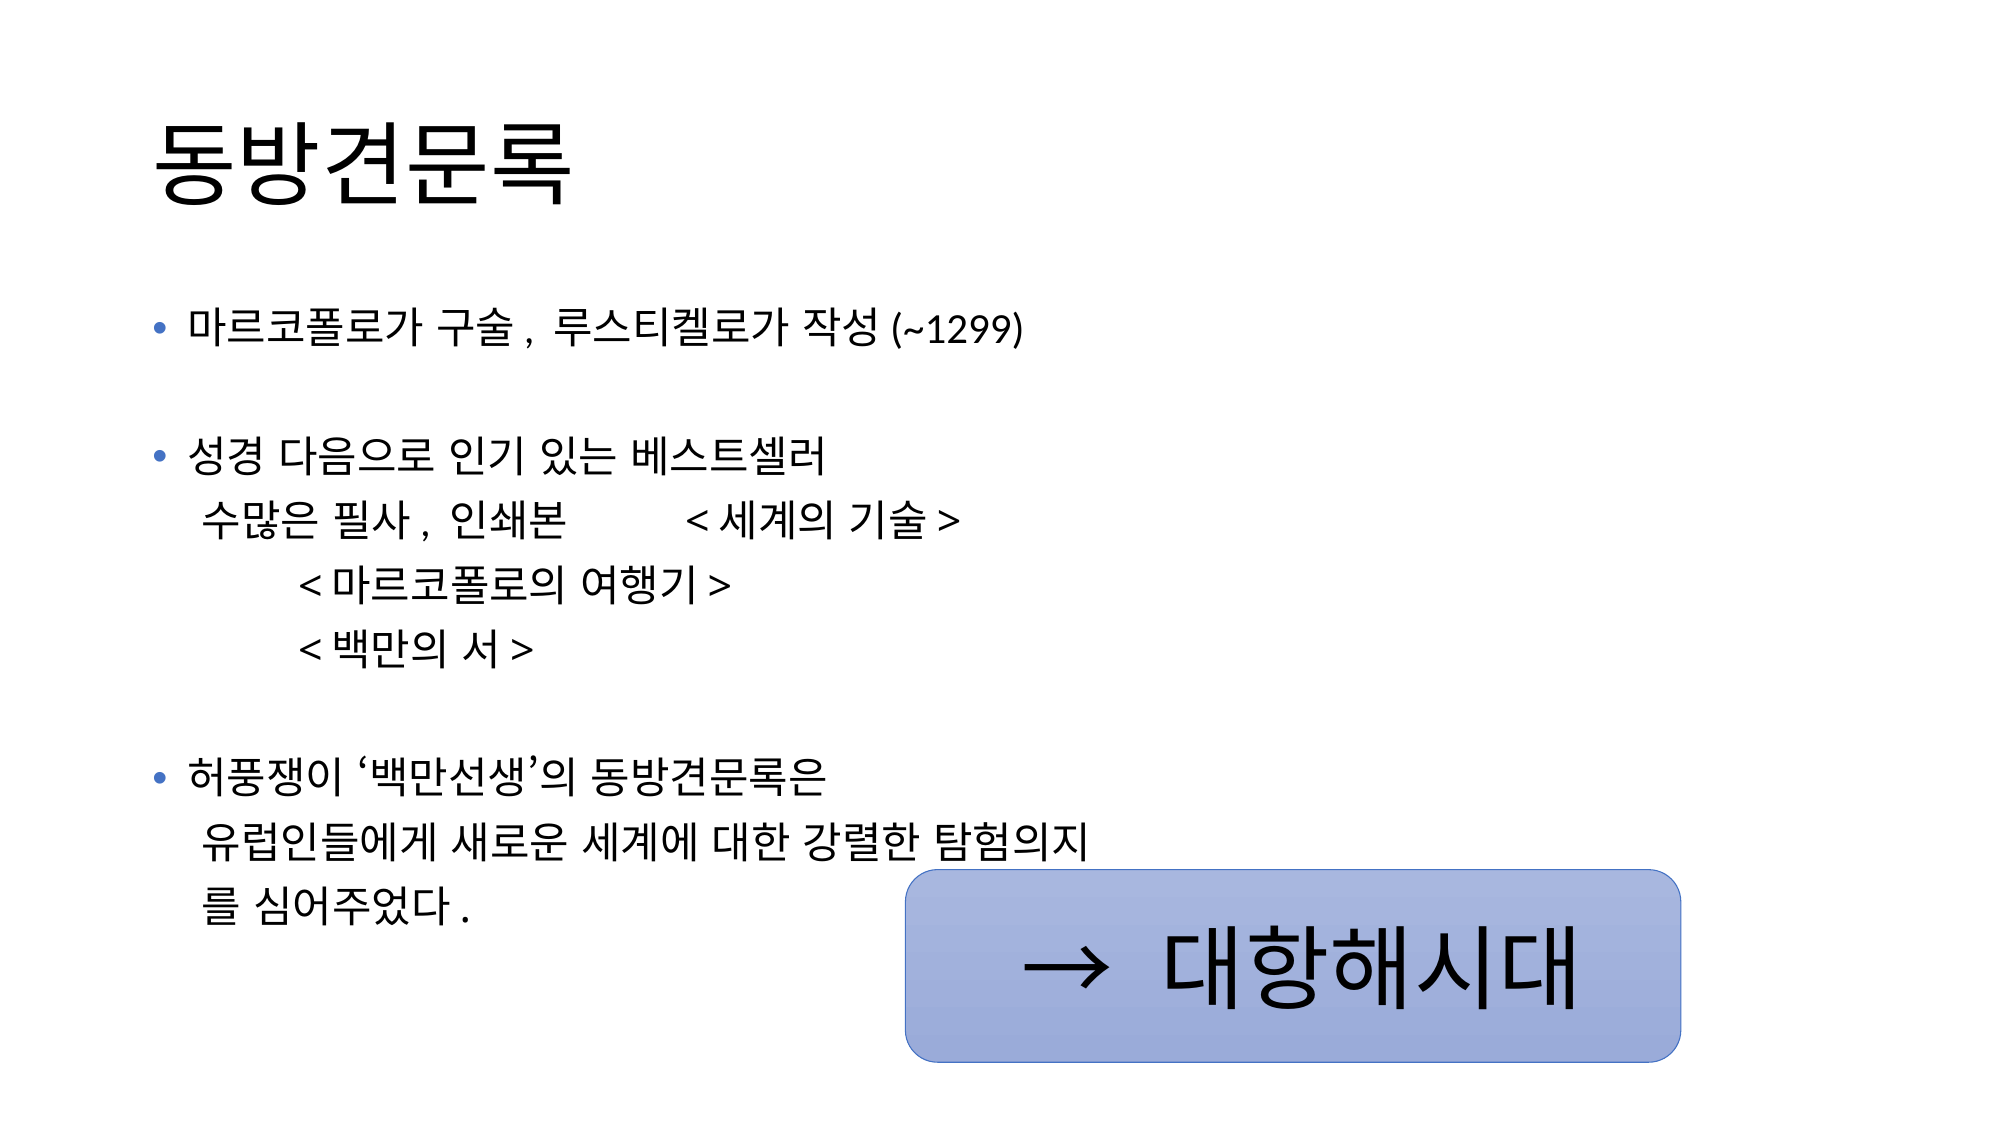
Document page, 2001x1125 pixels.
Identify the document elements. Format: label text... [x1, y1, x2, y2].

title 동방견문록 [137, 59, 1863, 278]
list 마르코폴로가 구술, 루스티켈로가 작성(~1299) 성경 다음으로 인기 있는 베스트셀러 수많은 필사, 인쇄본 <세계의 기술> <마르코폴로의 여행기> <백만의 서> 허풍쟁이 ‘백만선생’의 동방견문록은 유럽인들에게 새로운 세계에 대한 강렬한 탐험의지 를 심어주었다. [137, 299, 1863, 1014]
text_box → 대항해시대 [904, 869, 1682, 1063]
